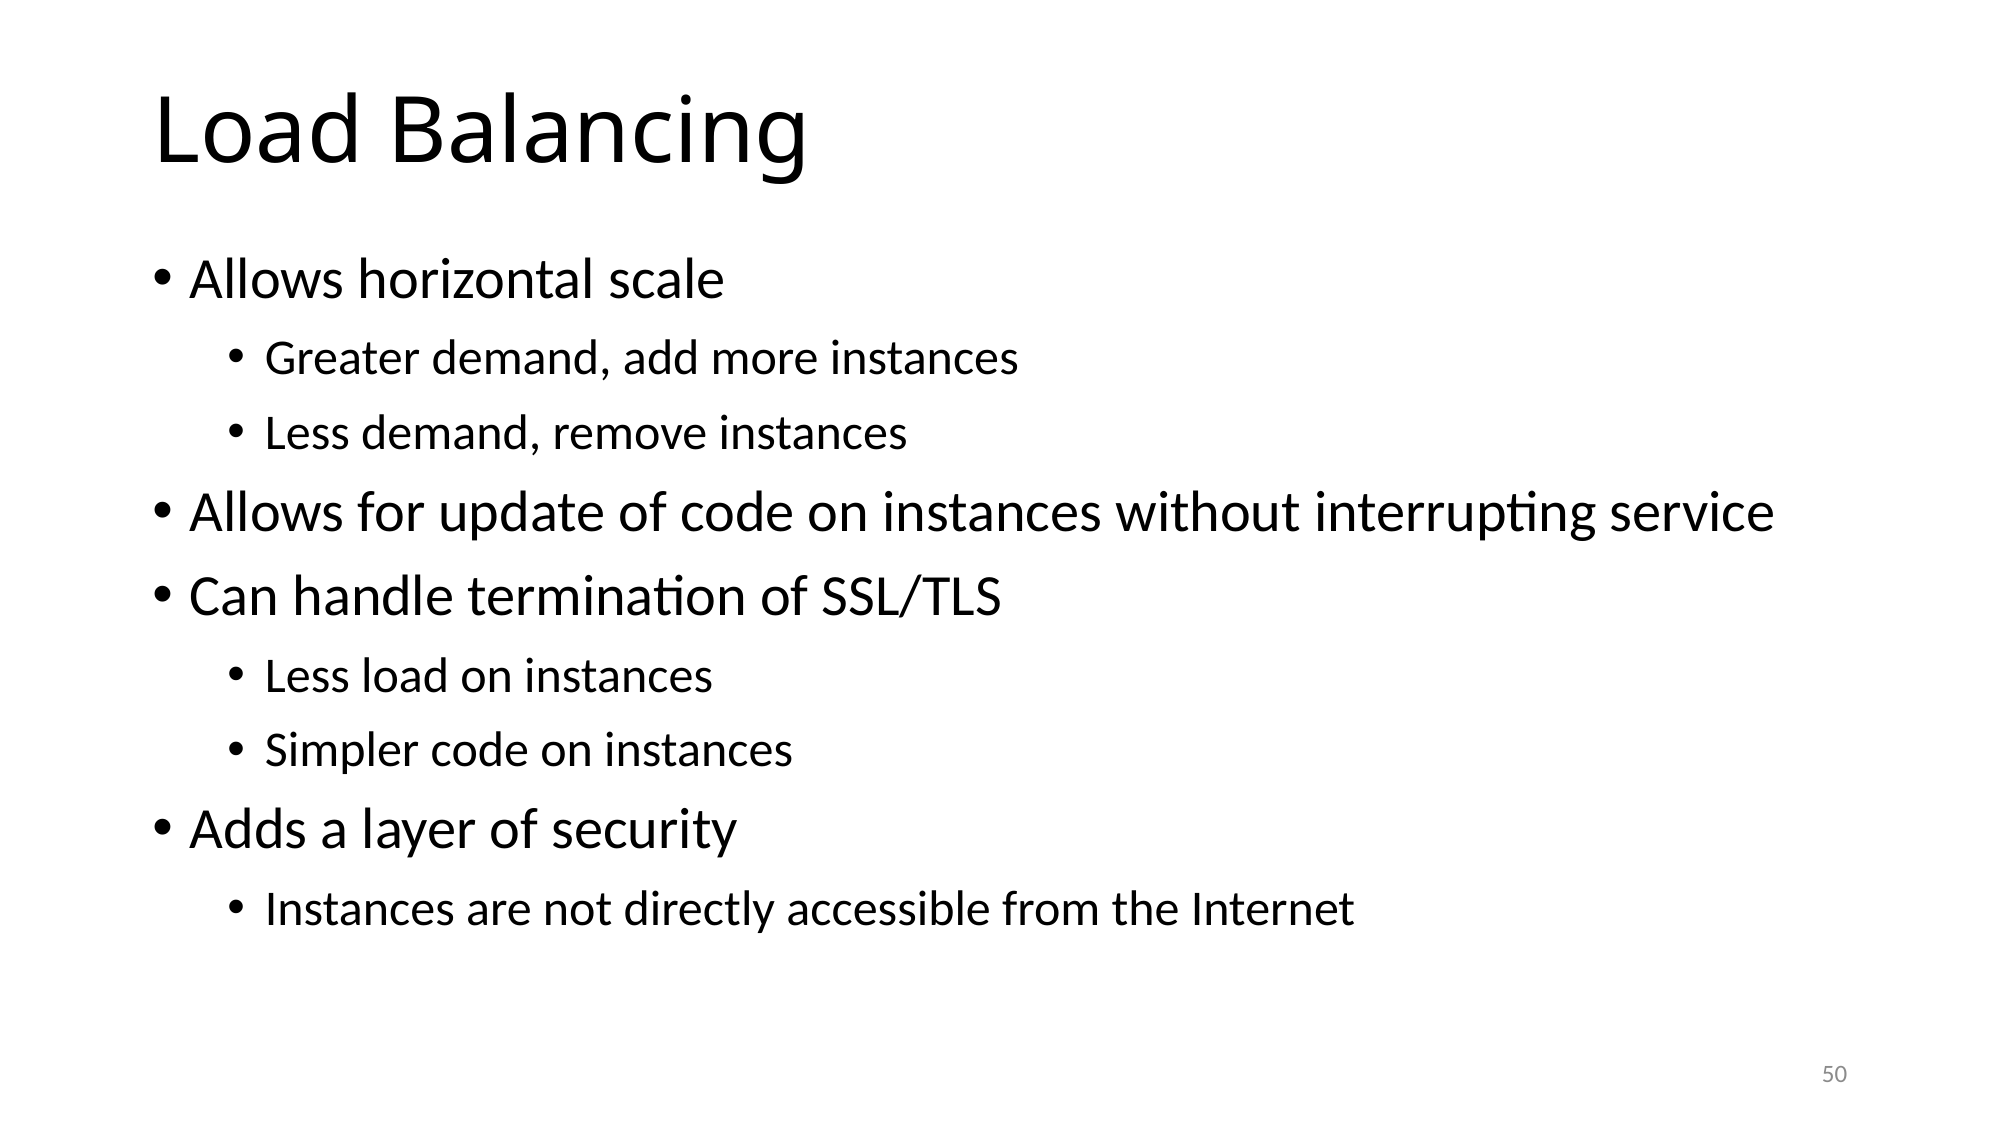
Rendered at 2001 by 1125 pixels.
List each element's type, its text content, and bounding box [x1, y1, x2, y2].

list Allows horizontal scale Greater demand, add more instances Less demand, remove instances Allows for update of code on instances without interrupting service Can handle termination of SSL/TLS Less load on instances Simpler code on instances Adds a layer of security Instances are not directly accessible from the Internet [137, 240, 1863, 1103]
slide_number 50 [1412, 1042, 1863, 1103]
title Load Balancing [137, 59, 1863, 206]
